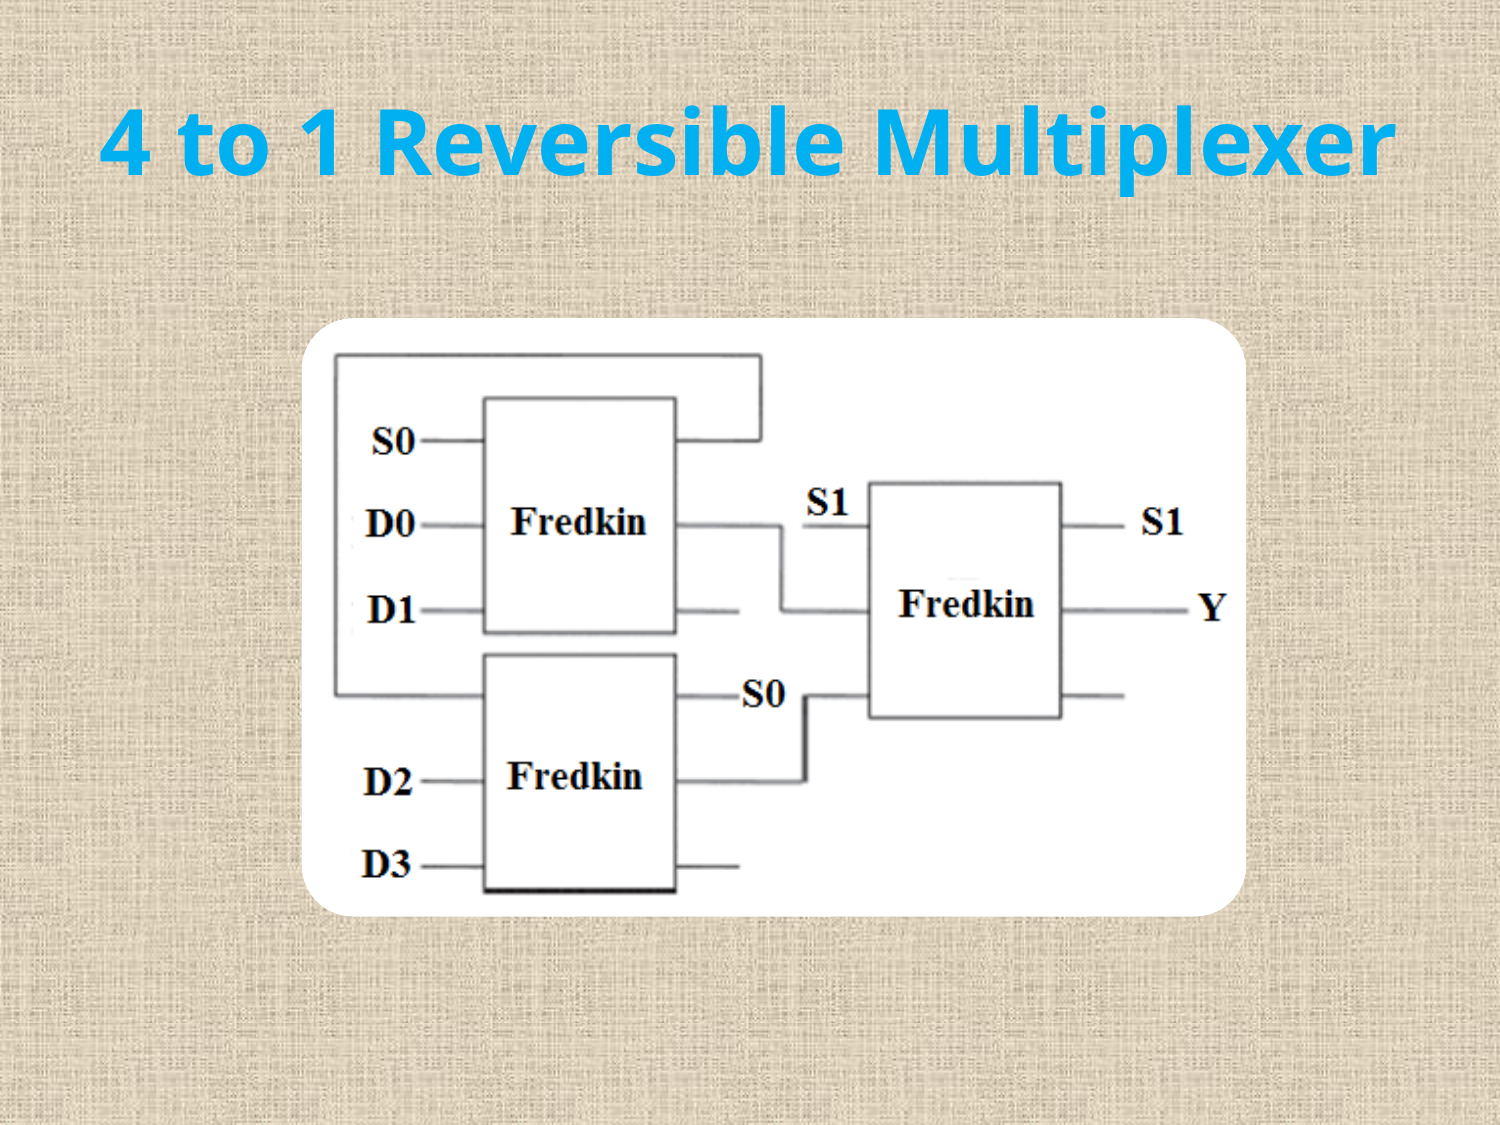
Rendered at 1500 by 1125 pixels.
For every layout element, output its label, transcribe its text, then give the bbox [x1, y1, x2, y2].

picture [0, 0, 1500, 1125]
title 4 to 1 Reversible Multiplexer [75, 45, 1425, 233]
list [301, 317, 1247, 917]
